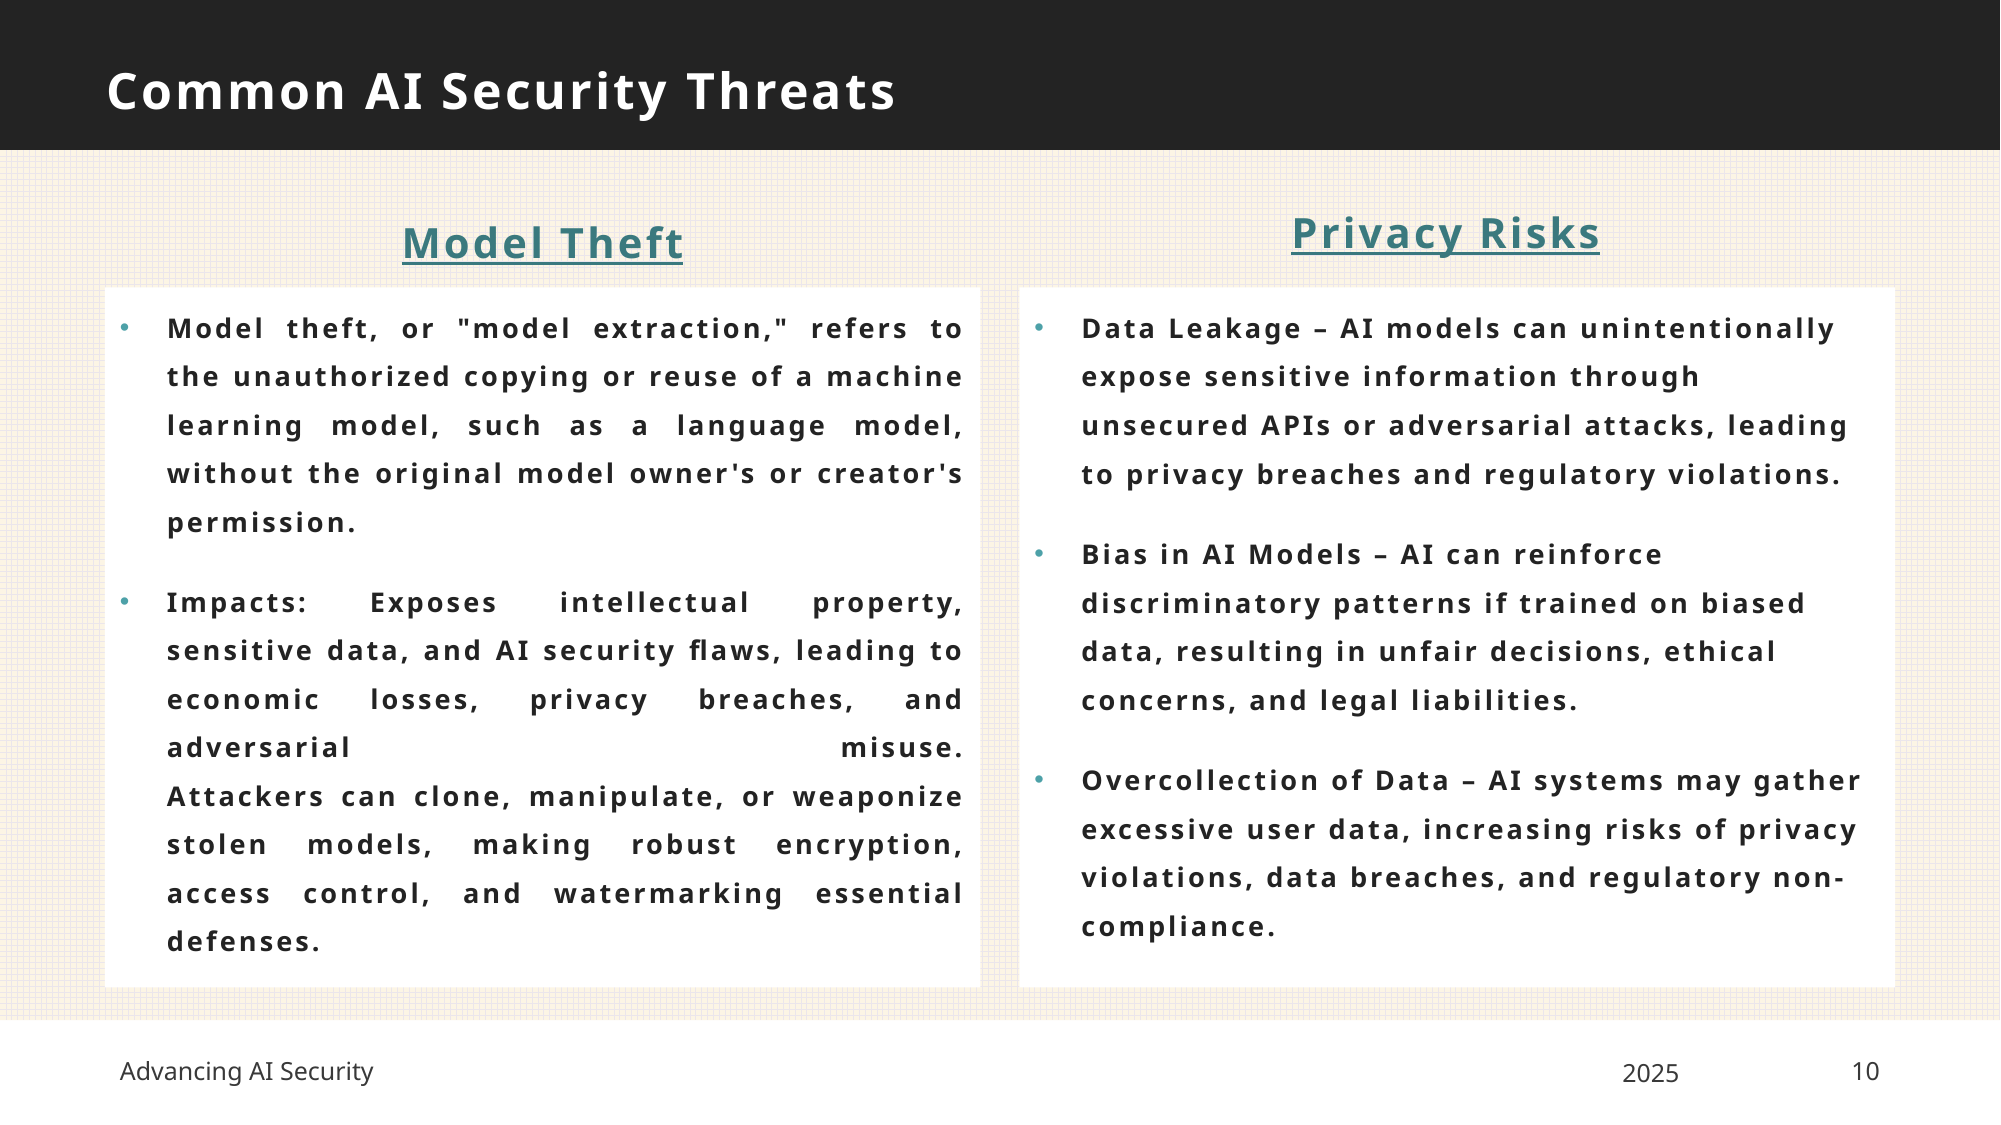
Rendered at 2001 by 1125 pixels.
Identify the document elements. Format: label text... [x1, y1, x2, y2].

footer Advancing AI Security [104, 1042, 1137, 1103]
list Model theft, or "model extraction," refers to the unauthorized copying or reuse of a machine learning model, such as a language model, without the original model owner's or creator's permission. Impacts: Exposes intellectual property, sensitive data, and AI security flaws, leading to economic losses, privacy breaches, and adversarial misuse. Attackers can clone, manipulate, or weaponize stolen models, making robust encryption, access control, and watermarking essential defenses. [104, 287, 981, 988]
list Model Theft [104, 184, 981, 270]
list Privacy Risks [1057, 174, 1834, 270]
slide_number 10 [1756, 1042, 1896, 1103]
title Common AI Security Threats [88, 36, 1000, 147]
slide_number 2025 [1196, 1042, 1695, 1103]
list Data Leakage – AI models can unintentionally expose sensitive information through unsecured APIs or adversarial attacks, leading to privacy breaches and regulatory violations. Bias in AI Models – AI can reinforce discriminatory patterns if trained on biased data, resulting in unfair decisions, ethical concerns, and legal liabilities. Overcollection of Data – AI systems may gather excessive user data, increasing risks of privacy violations, data breaches, and regulatory non-compliance. [1019, 287, 1896, 988]
